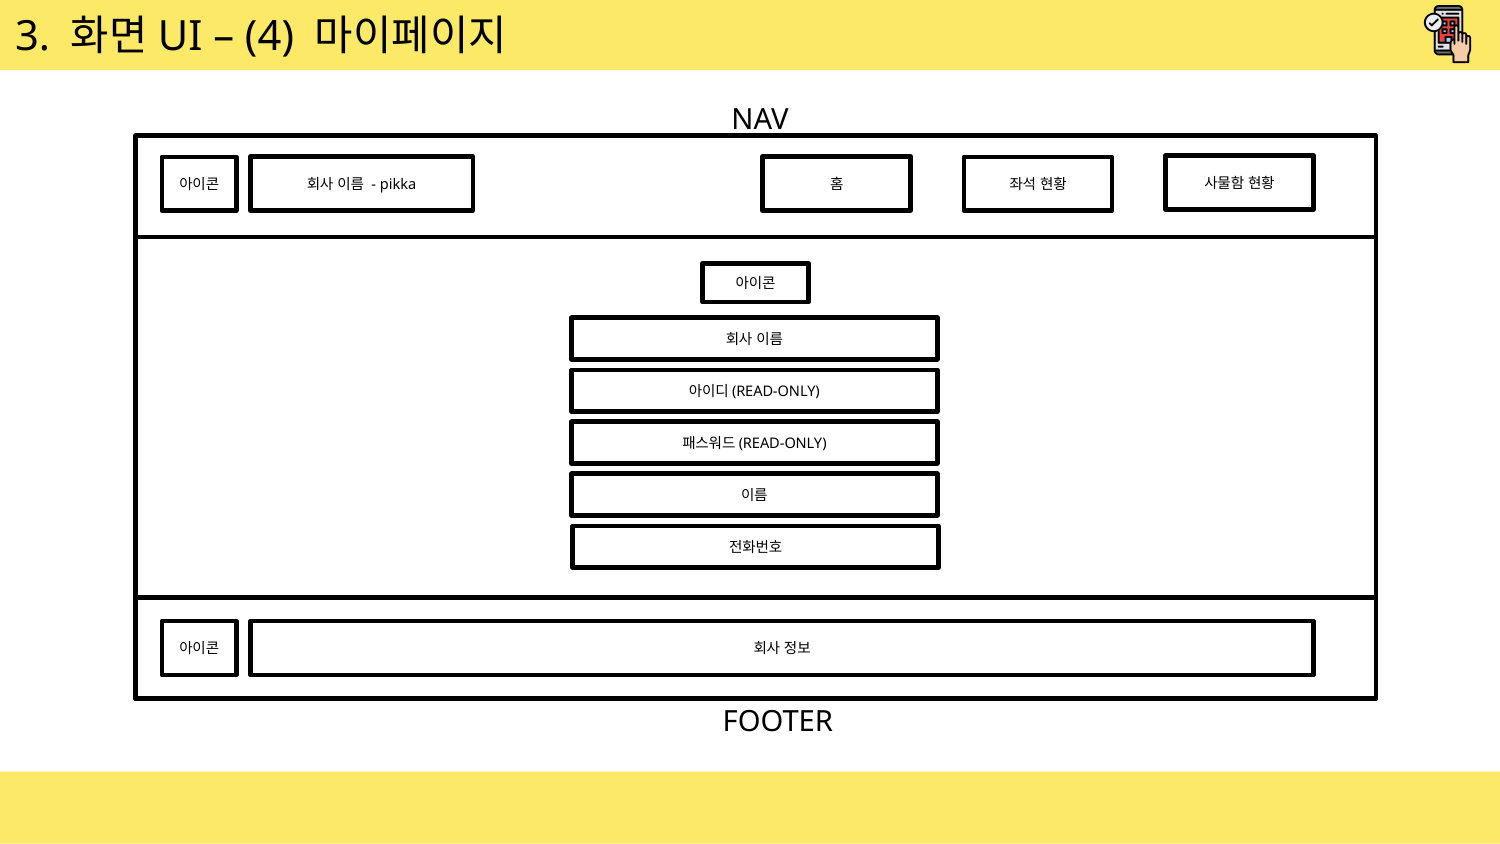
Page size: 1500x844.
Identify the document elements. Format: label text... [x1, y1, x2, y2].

text_box 회사 이름 - pikka [250, 156, 473, 211]
text_box 회사 이름 [571, 317, 938, 360]
text_box [0, 771, 1500, 844]
text_box 아이콘 [702, 263, 809, 302]
text_box 아이콘 [161, 156, 237, 211]
text_box FOOTER [708, 699, 848, 743]
text_box 이름 [571, 473, 938, 516]
picture [1415, 2, 1478, 66]
text_box 홈 [762, 156, 911, 211]
text_box 회사 정보 [250, 621, 1314, 675]
text_box [135, 597, 1376, 699]
text_box 전화번호 [572, 525, 939, 568]
text_box 좌석 현황 [963, 156, 1113, 211]
text_box [135, 135, 1376, 237]
text_box 3. 화면UI – (4) 마이페이지 [0, 0, 1500, 71]
text_box 아이디(READ-ONLY) [571, 369, 938, 412]
text_box 패스워드(READ-ONLY) [571, 421, 938, 464]
text_box NAV [708, 94, 812, 135]
text_box [135, 237, 1376, 597]
text_box 사물함 현황 [1165, 155, 1314, 210]
text_box 아이콘 [161, 621, 237, 675]
